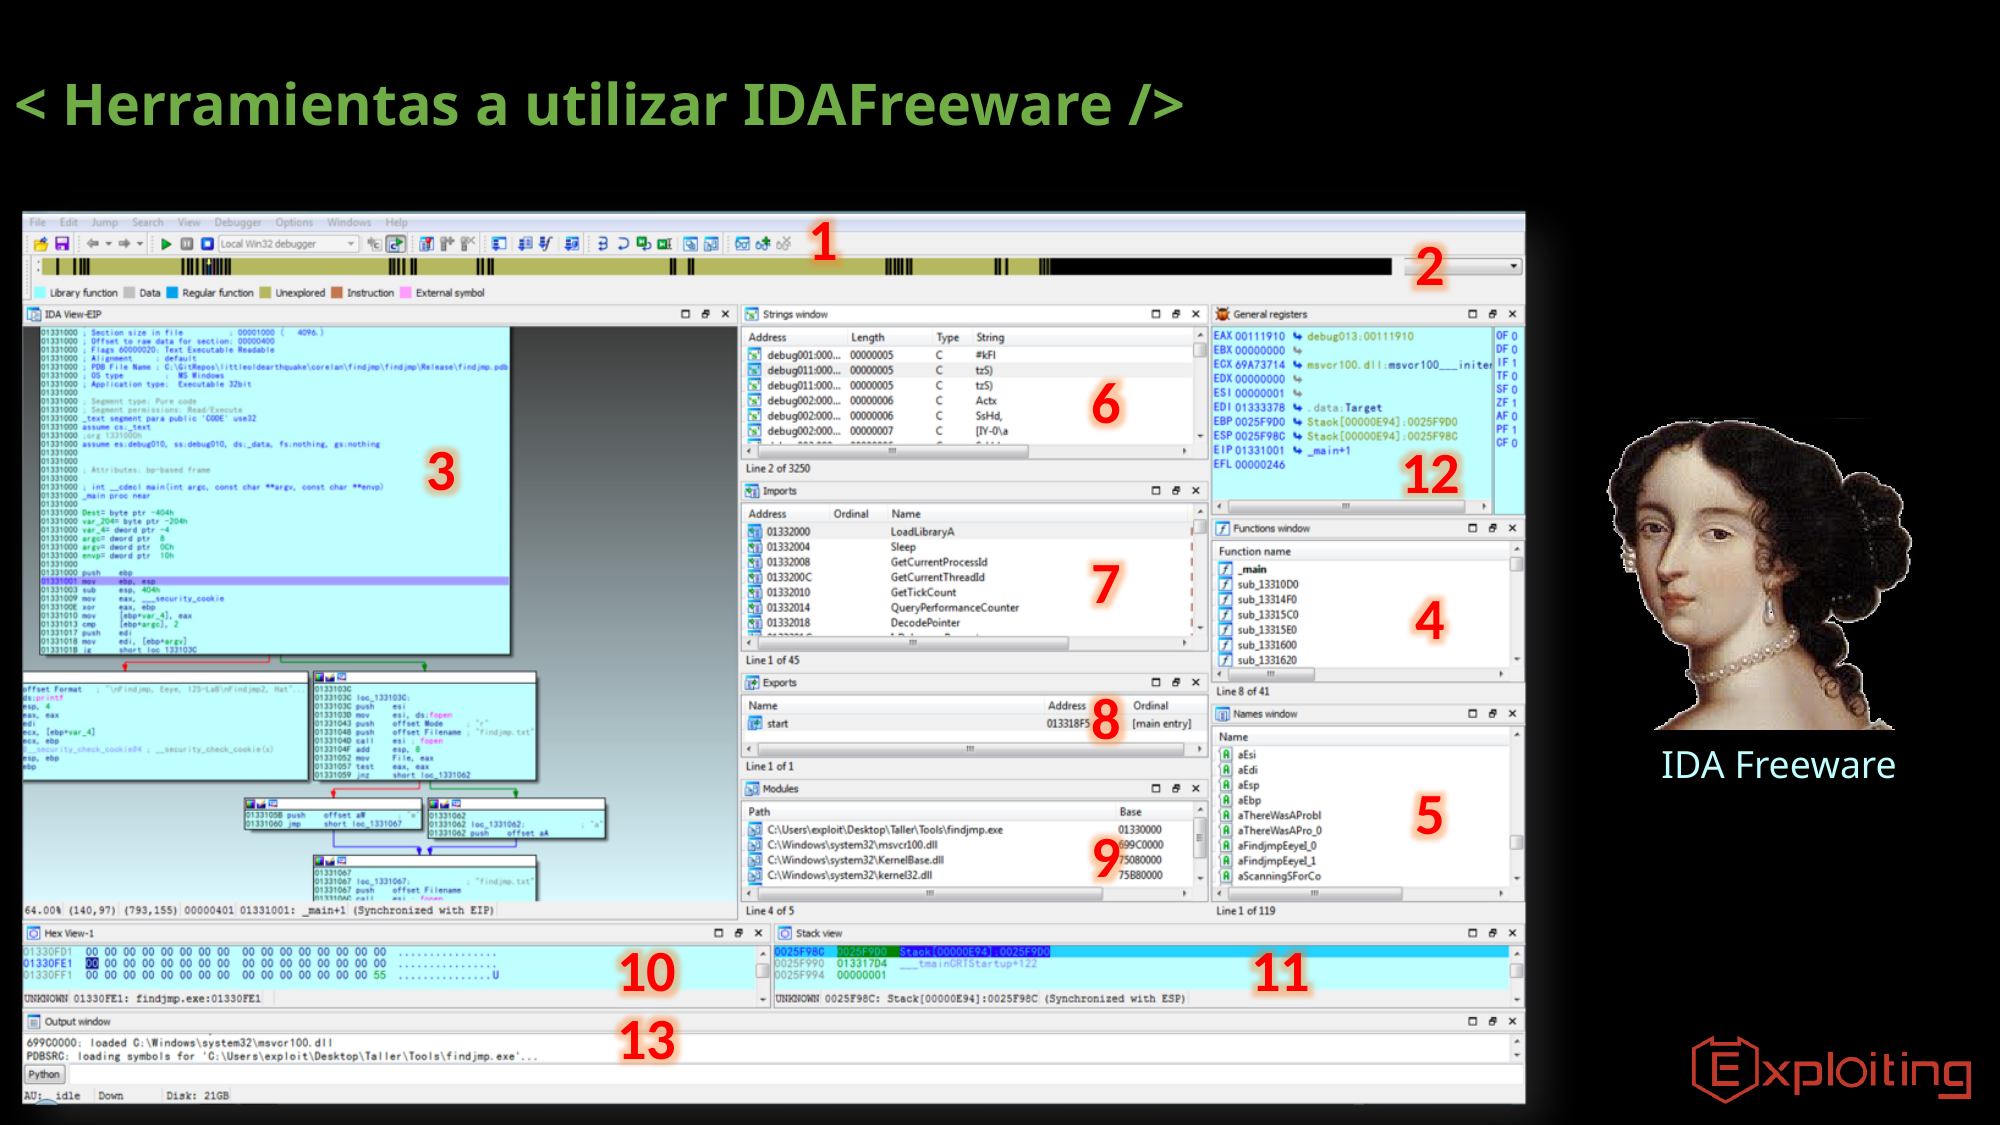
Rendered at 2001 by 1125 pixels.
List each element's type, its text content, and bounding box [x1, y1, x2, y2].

text_box IDA Freeware [1646, 733, 1913, 794]
text_box < Herramientas a utilizar IDAFreeware /> [0, 2, 1500, 146]
picture [1692, 1035, 1971, 1105]
picture [0, 170, 1915, 1125]
